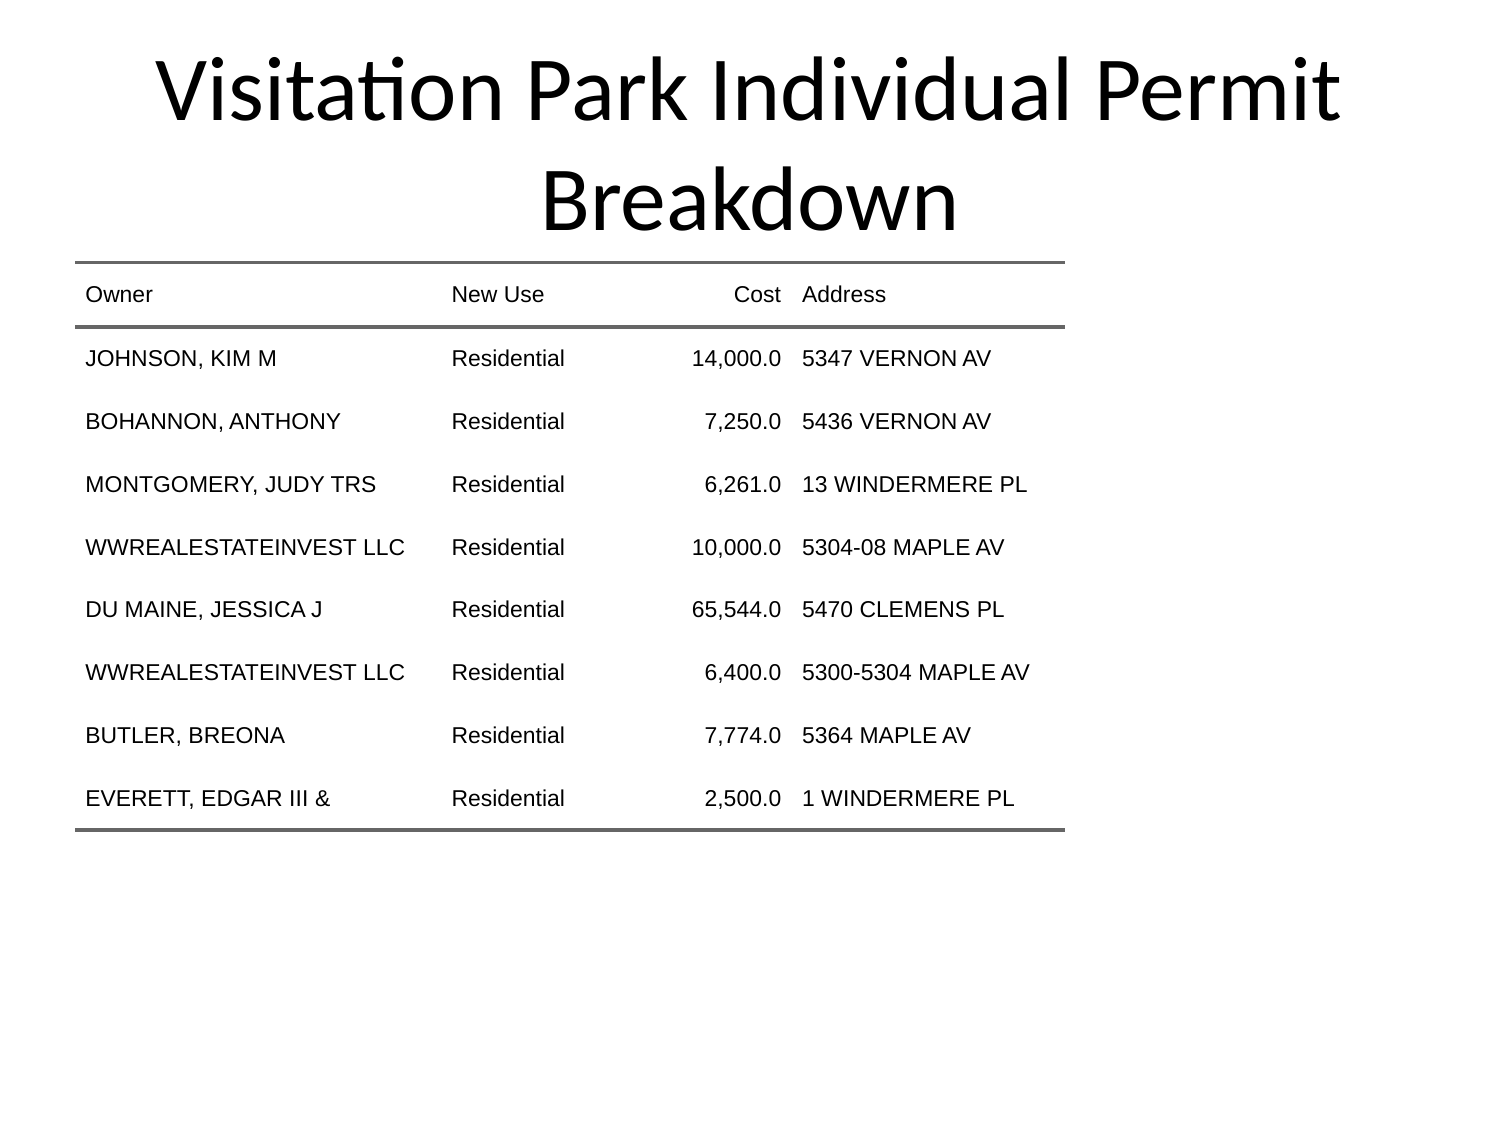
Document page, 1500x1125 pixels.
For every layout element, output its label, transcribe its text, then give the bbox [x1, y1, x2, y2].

table_cell 5300-5304 MAPLE AV [792, 641, 1065, 704]
table_cell 1 WINDERMERE PL [792, 767, 1065, 828]
table_cell WWREALESTATEINVEST LLC [75, 516, 441, 578]
table_header Cost [597, 264, 792, 325]
table_cell JOHNSON, KIM M [75, 329, 441, 390]
table_cell DU MAINE, JESSICA J [75, 578, 441, 641]
table_cell 5364 MAPLE AV [792, 704, 1065, 767]
table_cell Residential [441, 578, 597, 641]
table_cell 6,261.0 [597, 453, 792, 516]
table_cell BUTLER, BREONA [75, 704, 441, 767]
table_cell EVERETT, EDGAR III & [75, 767, 441, 828]
table_cell WWREALESTATEINVEST LLC [75, 641, 441, 704]
table_cell Residential [441, 390, 597, 453]
table_cell 13 WINDERMERE PL [792, 453, 1065, 516]
table_header Owner [75, 264, 441, 325]
table_cell BOHANNON, ANTHONY [75, 390, 441, 453]
table_cell Residential [441, 767, 597, 828]
table_cell Residential [441, 704, 597, 767]
title Visitation Park Individual Permit Breakdown [75, 45, 1425, 233]
table_cell 5436 VERNON AV [792, 390, 1065, 453]
table_cell 5470 CLEMENS PL [792, 578, 1065, 641]
table_cell 7,250.0 [597, 390, 792, 453]
table_cell 5304-08 MAPLE AV [792, 516, 1065, 578]
table_cell Residential [441, 641, 597, 704]
table_cell Residential [441, 453, 597, 516]
table_cell Residential [441, 329, 597, 390]
table_cell MONTGOMERY, JUDY TRS [75, 453, 441, 516]
table_cell Residential [441, 516, 597, 578]
table_cell 7,774.0 [597, 704, 792, 767]
table_cell 6,400.0 [597, 641, 792, 704]
table_cell 5347 VERNON AV [792, 329, 1065, 390]
table_cell 14,000.0 [597, 329, 792, 390]
table_cell 10,000.0 [597, 516, 792, 578]
table_cell 65,544.0 [597, 578, 792, 641]
table_header Address [792, 264, 1065, 325]
table_cell 2,500.0 [597, 767, 792, 828]
table_header New Use [441, 264, 597, 325]
